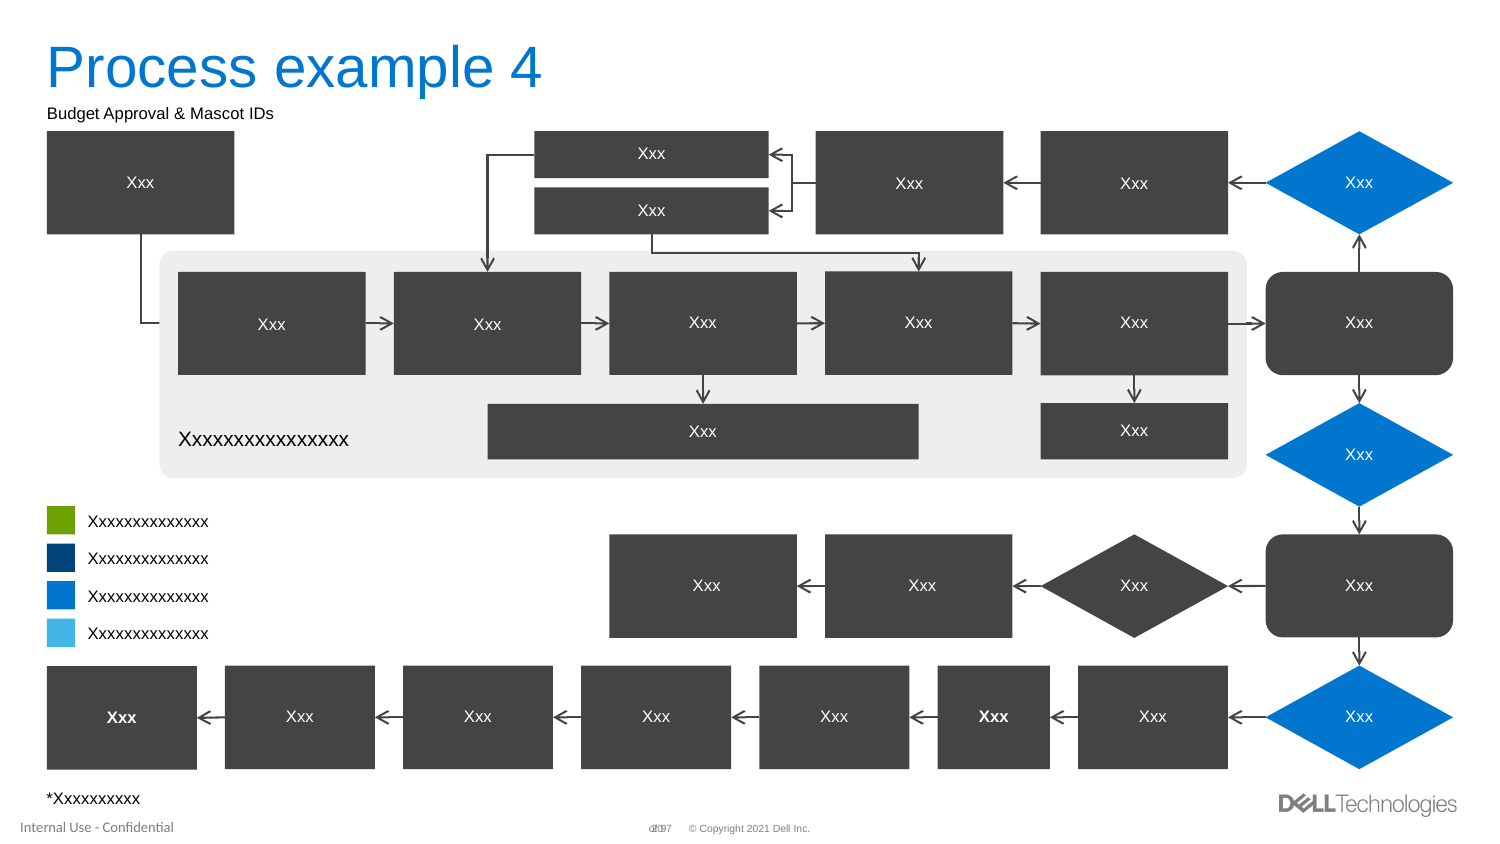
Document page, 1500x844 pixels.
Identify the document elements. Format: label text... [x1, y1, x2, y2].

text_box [46, 103, 1454, 808]
title Process example 4 [46, 37, 1454, 102]
picture [1279, 793, 1457, 817]
